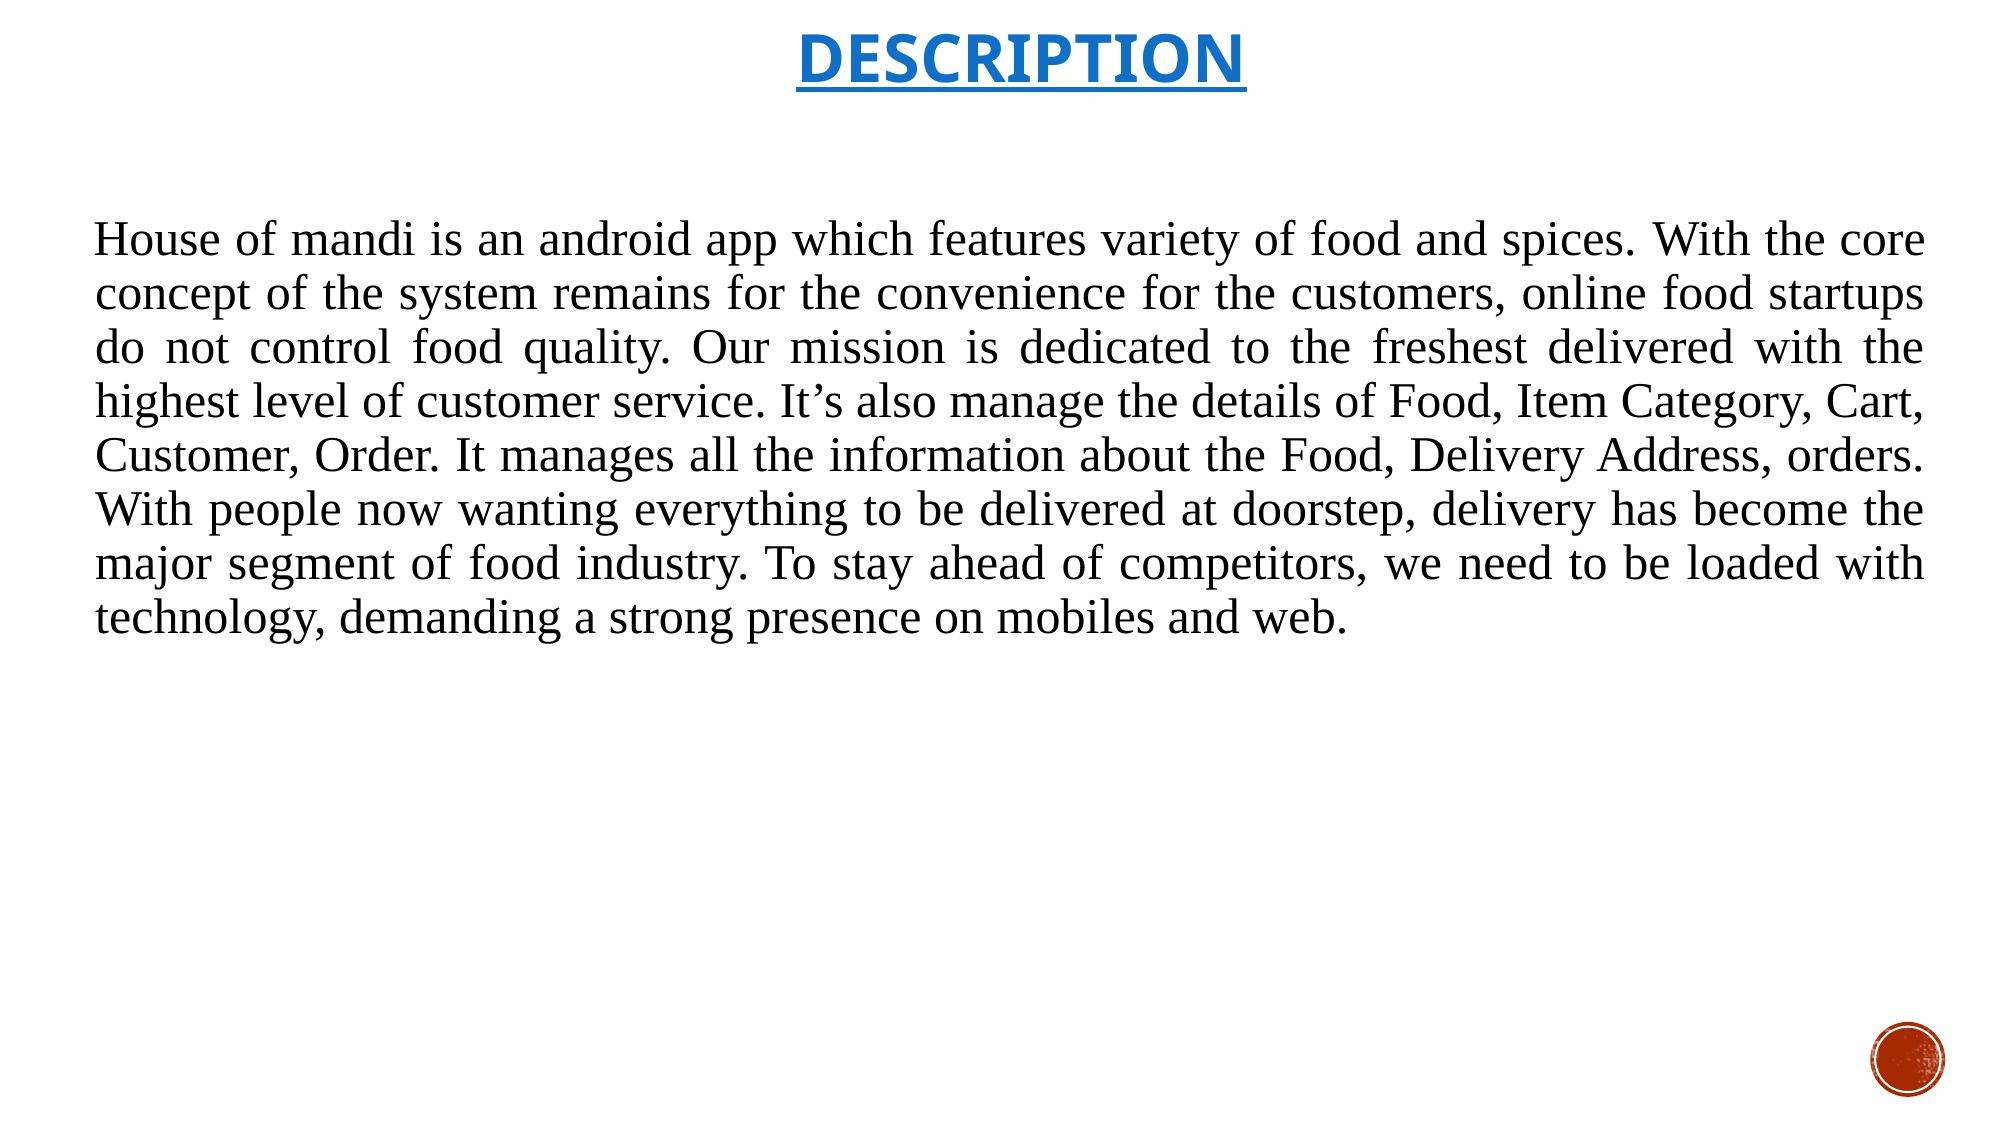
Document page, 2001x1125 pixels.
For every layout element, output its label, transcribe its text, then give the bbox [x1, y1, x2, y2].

list House of mandi is an android app which features variety of food and spices. With the core concept of the system remains for the convenience for the customers, online food startups do not control food quality. Our mission is dedicated to the freshest delivered with the highest level of customer service. It’s also manage the details of Food, Item Category, Cart, Customer, Order. It manages all the information about the Food, Delivery Address, orders. With people now wanting everything to be delivered at doorstep, delivery has become the major segment of food industry. To stay ahead of competitors, we need to be loaded with technology, demanding a strong presence on mobiles and web. [50, 204, 1942, 1035]
title Description [199, 0, 1844, 132]
